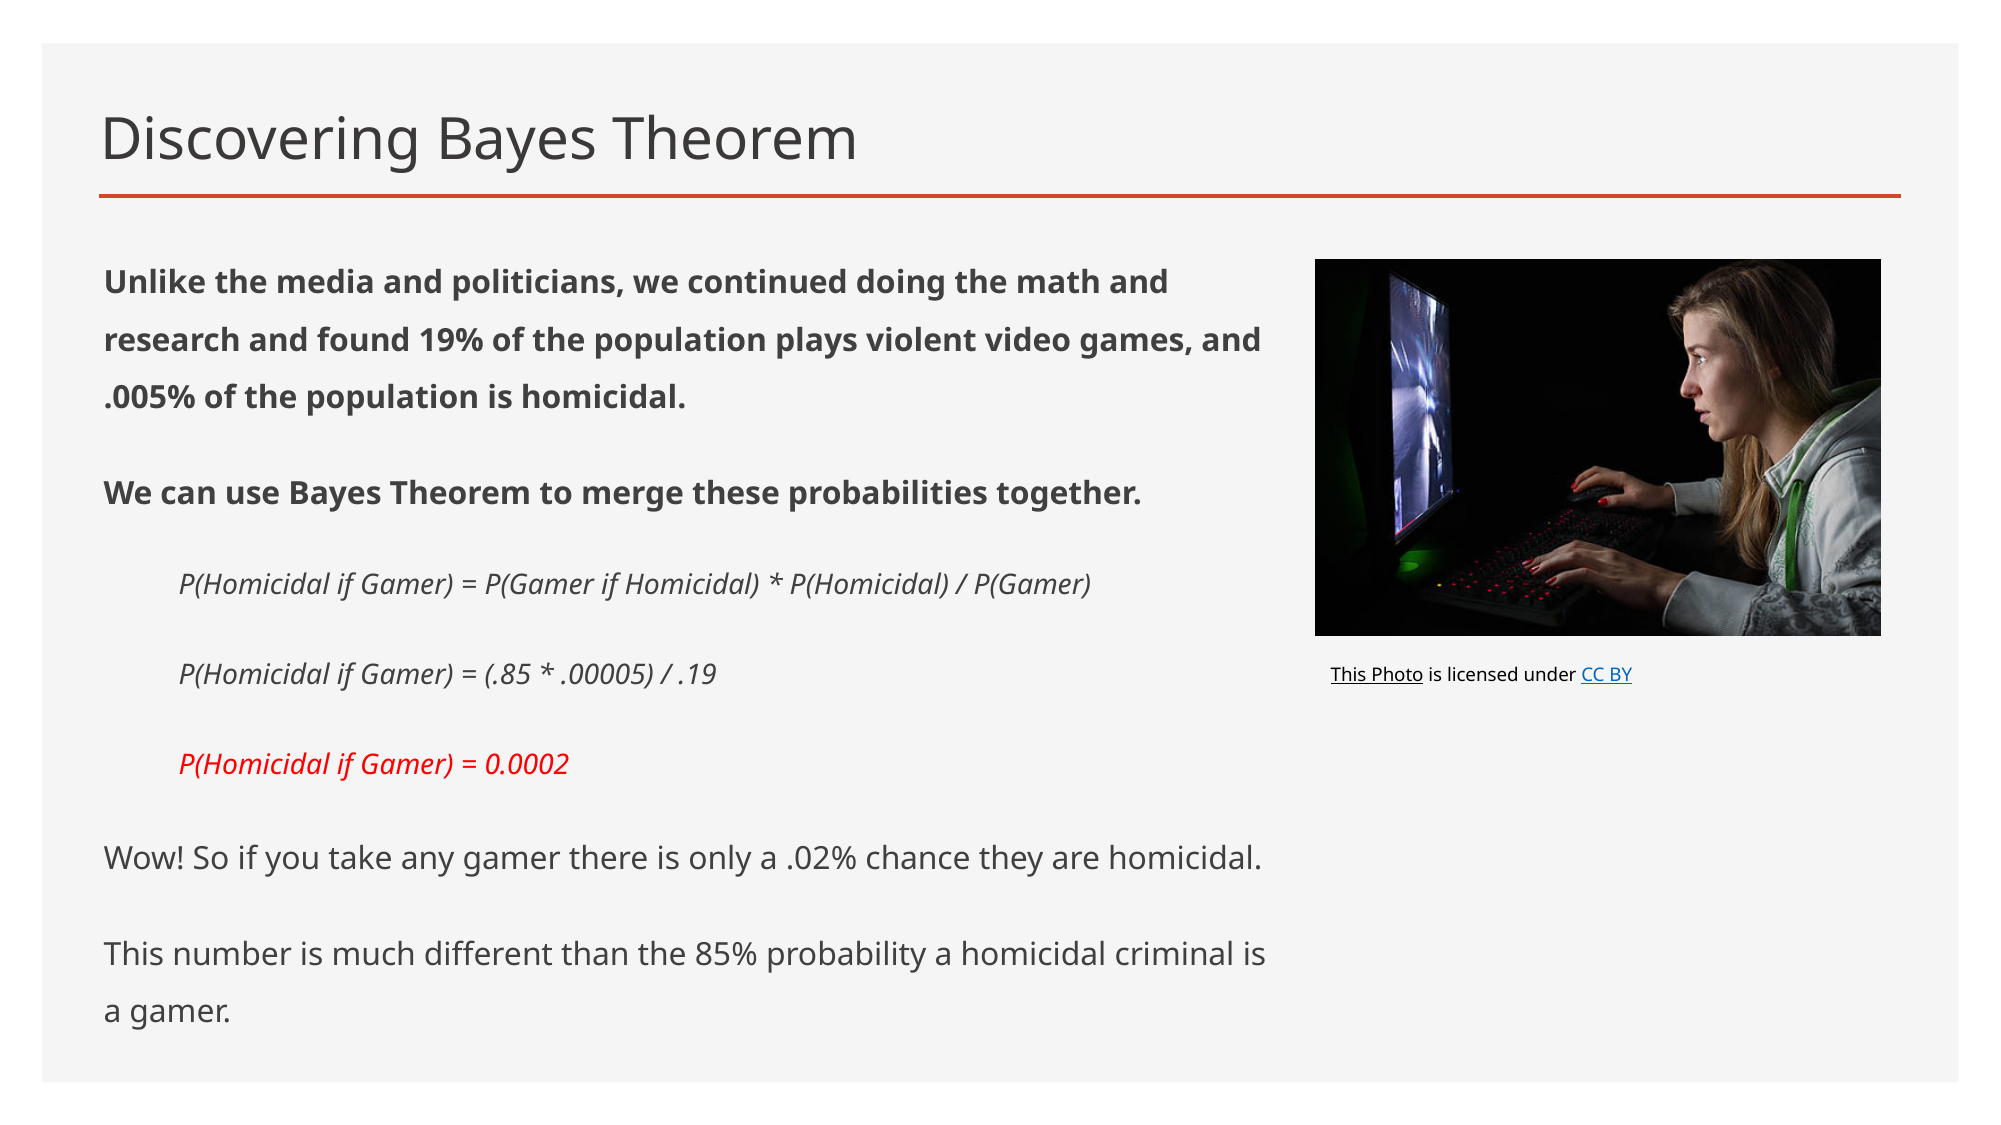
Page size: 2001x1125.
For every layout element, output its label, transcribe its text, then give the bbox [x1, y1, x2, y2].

picture [1315, 259, 1881, 636]
text_box This Photo is licensed under CC BY [1315, 654, 1881, 696]
list Unlike the media and politicians, we continued doing the math and research and found 19% of the population plays violent video games, and .005% of the population is homicidal. We can use Bayes Theorem to merge these probabilities together. P(Homicidal if Gamer) = P(Gamer if Homicidal) * P(Homicidal) / P(Gamer) P(Homicidal if Gamer) = (.85 * .00005) / .19 P(Homicidal if Gamer) = 0.0002 Wow! So if you take any gamer there is only a .02% chance they are homicidal. This number is much different than the 85% probability a homicidal criminal is a gamer. [88, 235, 1285, 1075]
title Discovering Bayes Theorem [85, 73, 1214, 179]
